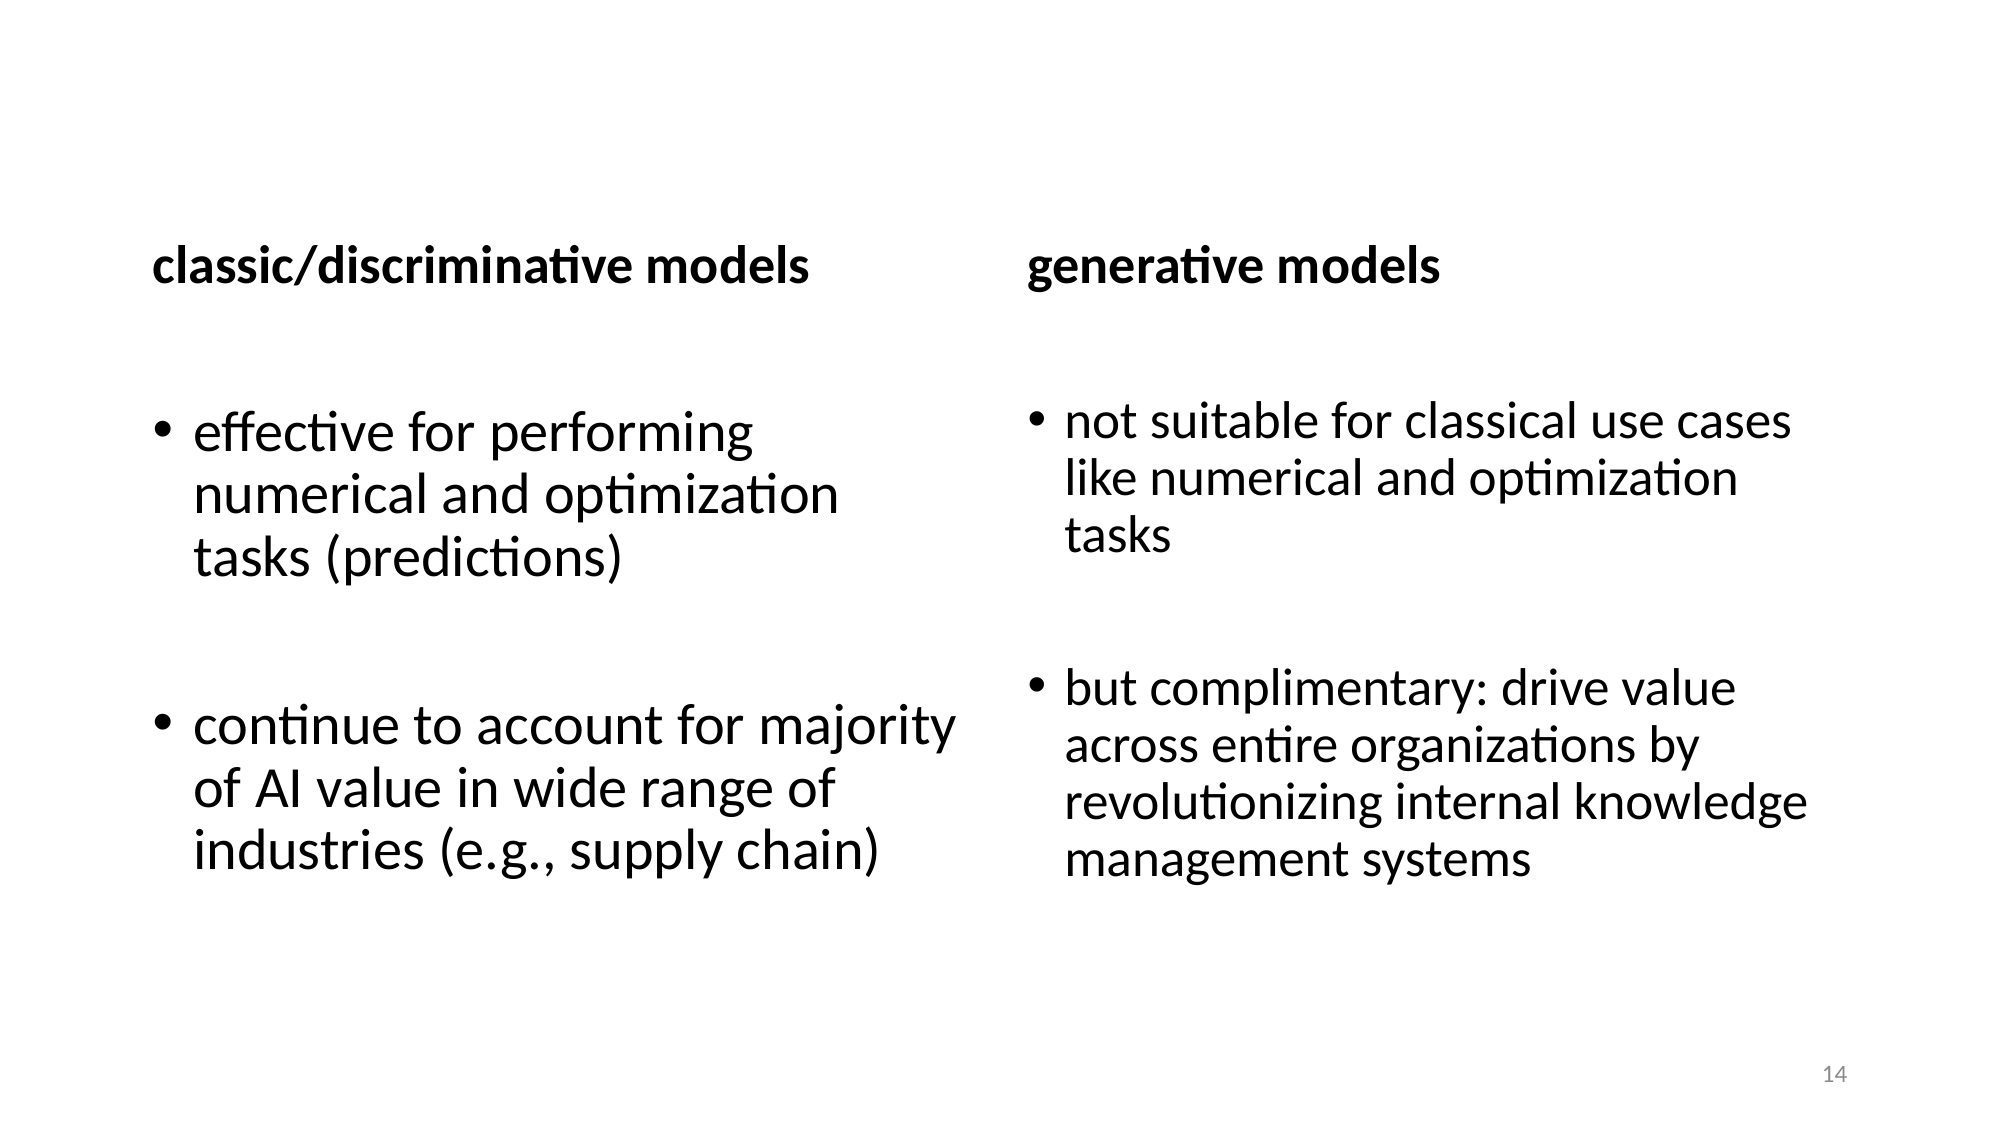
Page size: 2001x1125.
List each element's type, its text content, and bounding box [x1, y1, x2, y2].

list generative models [1012, 167, 1863, 302]
list classic/discriminative models [137, 167, 984, 302]
list not suitable for classical use cases like numerical and optimization tasks but complimentary: drive value across entire organizations by revolutionizing internal knowledge management systems [1012, 302, 1863, 908]
list effective for performing numerical and optimization tasks (predictions) continue to account for majority of AI value in wide range of industries (e.g., supply chain) [137, 302, 984, 908]
slide_number 14 [1412, 1042, 1863, 1103]
